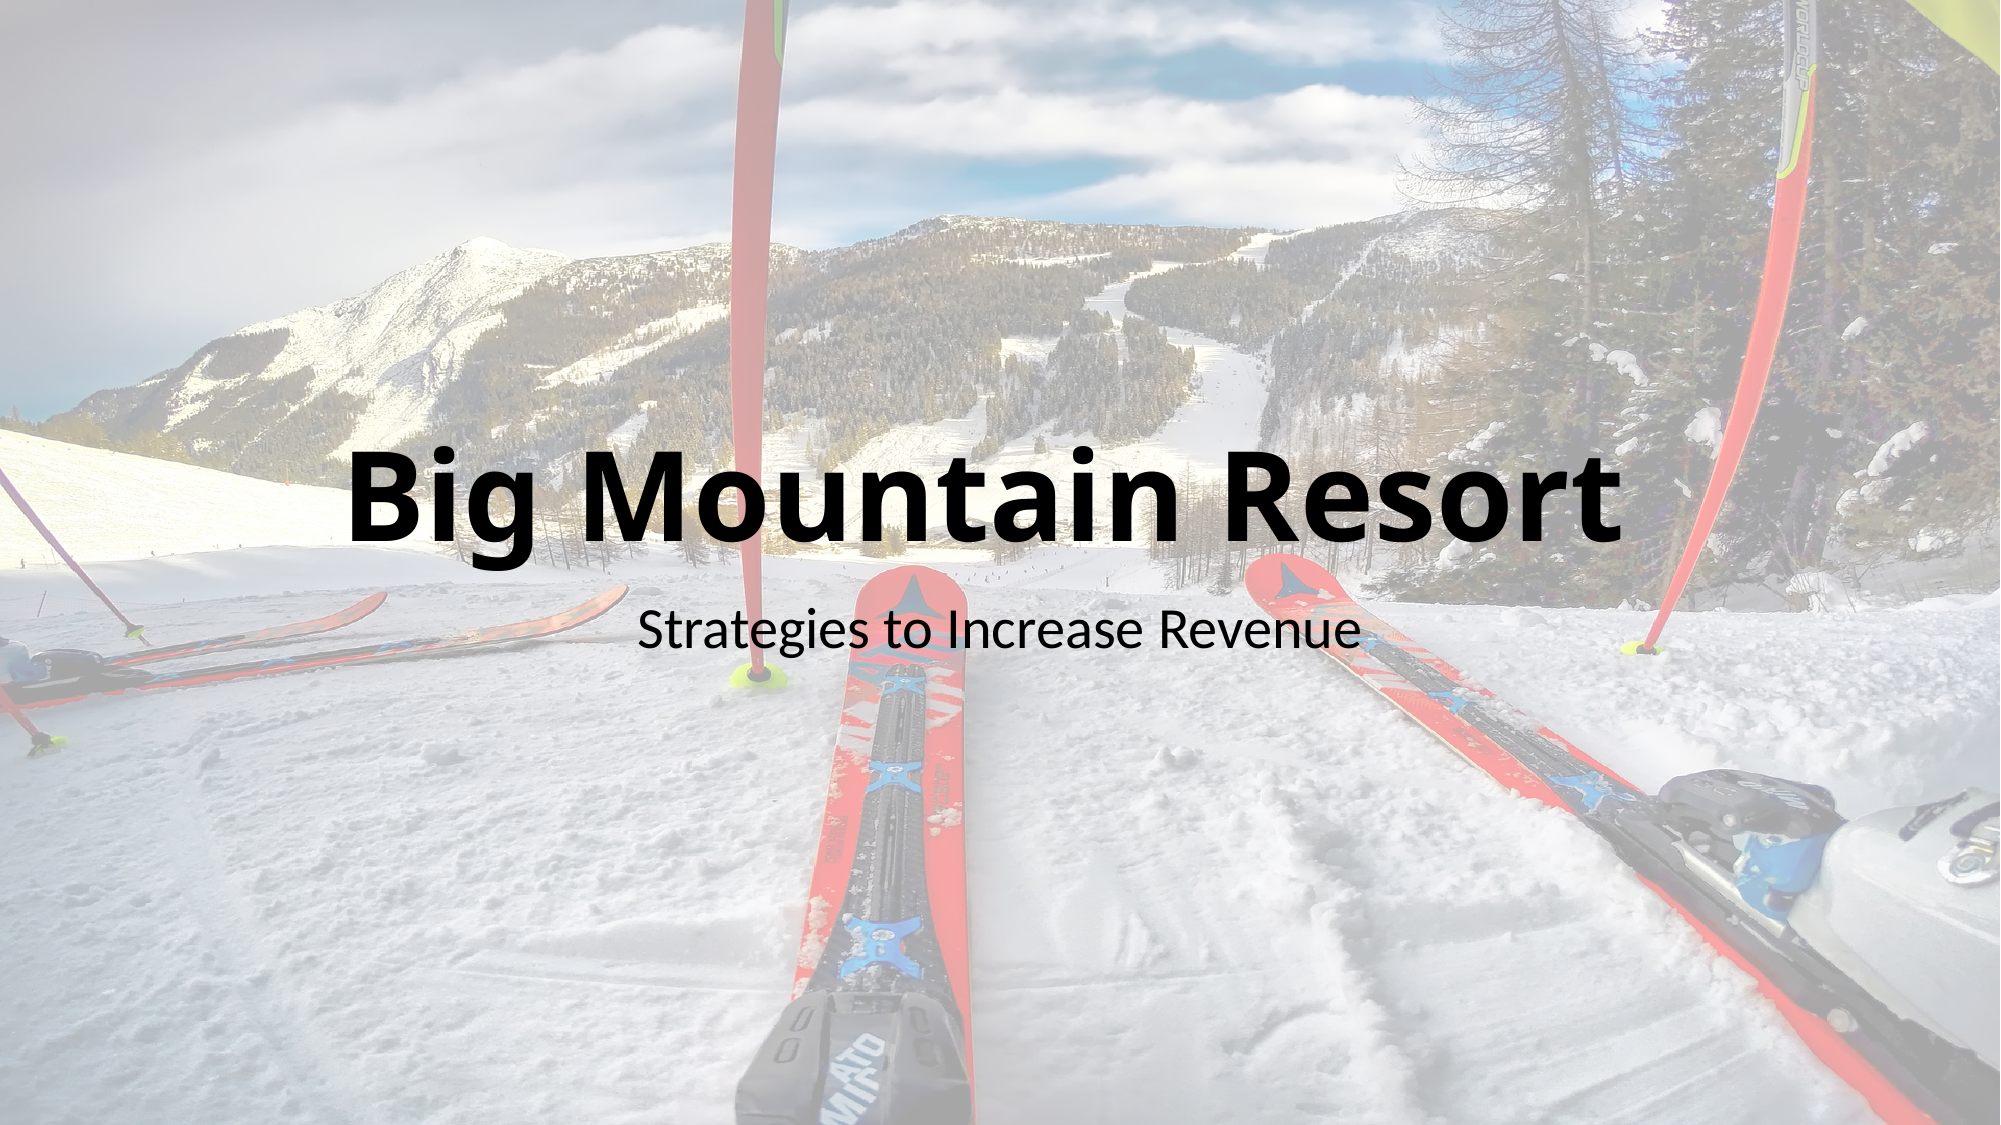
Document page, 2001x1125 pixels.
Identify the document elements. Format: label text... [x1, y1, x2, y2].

subtitle Strategies to Increase Revenue [249, 590, 1750, 863]
title Big Mountain Resort [249, 184, 1750, 576]
